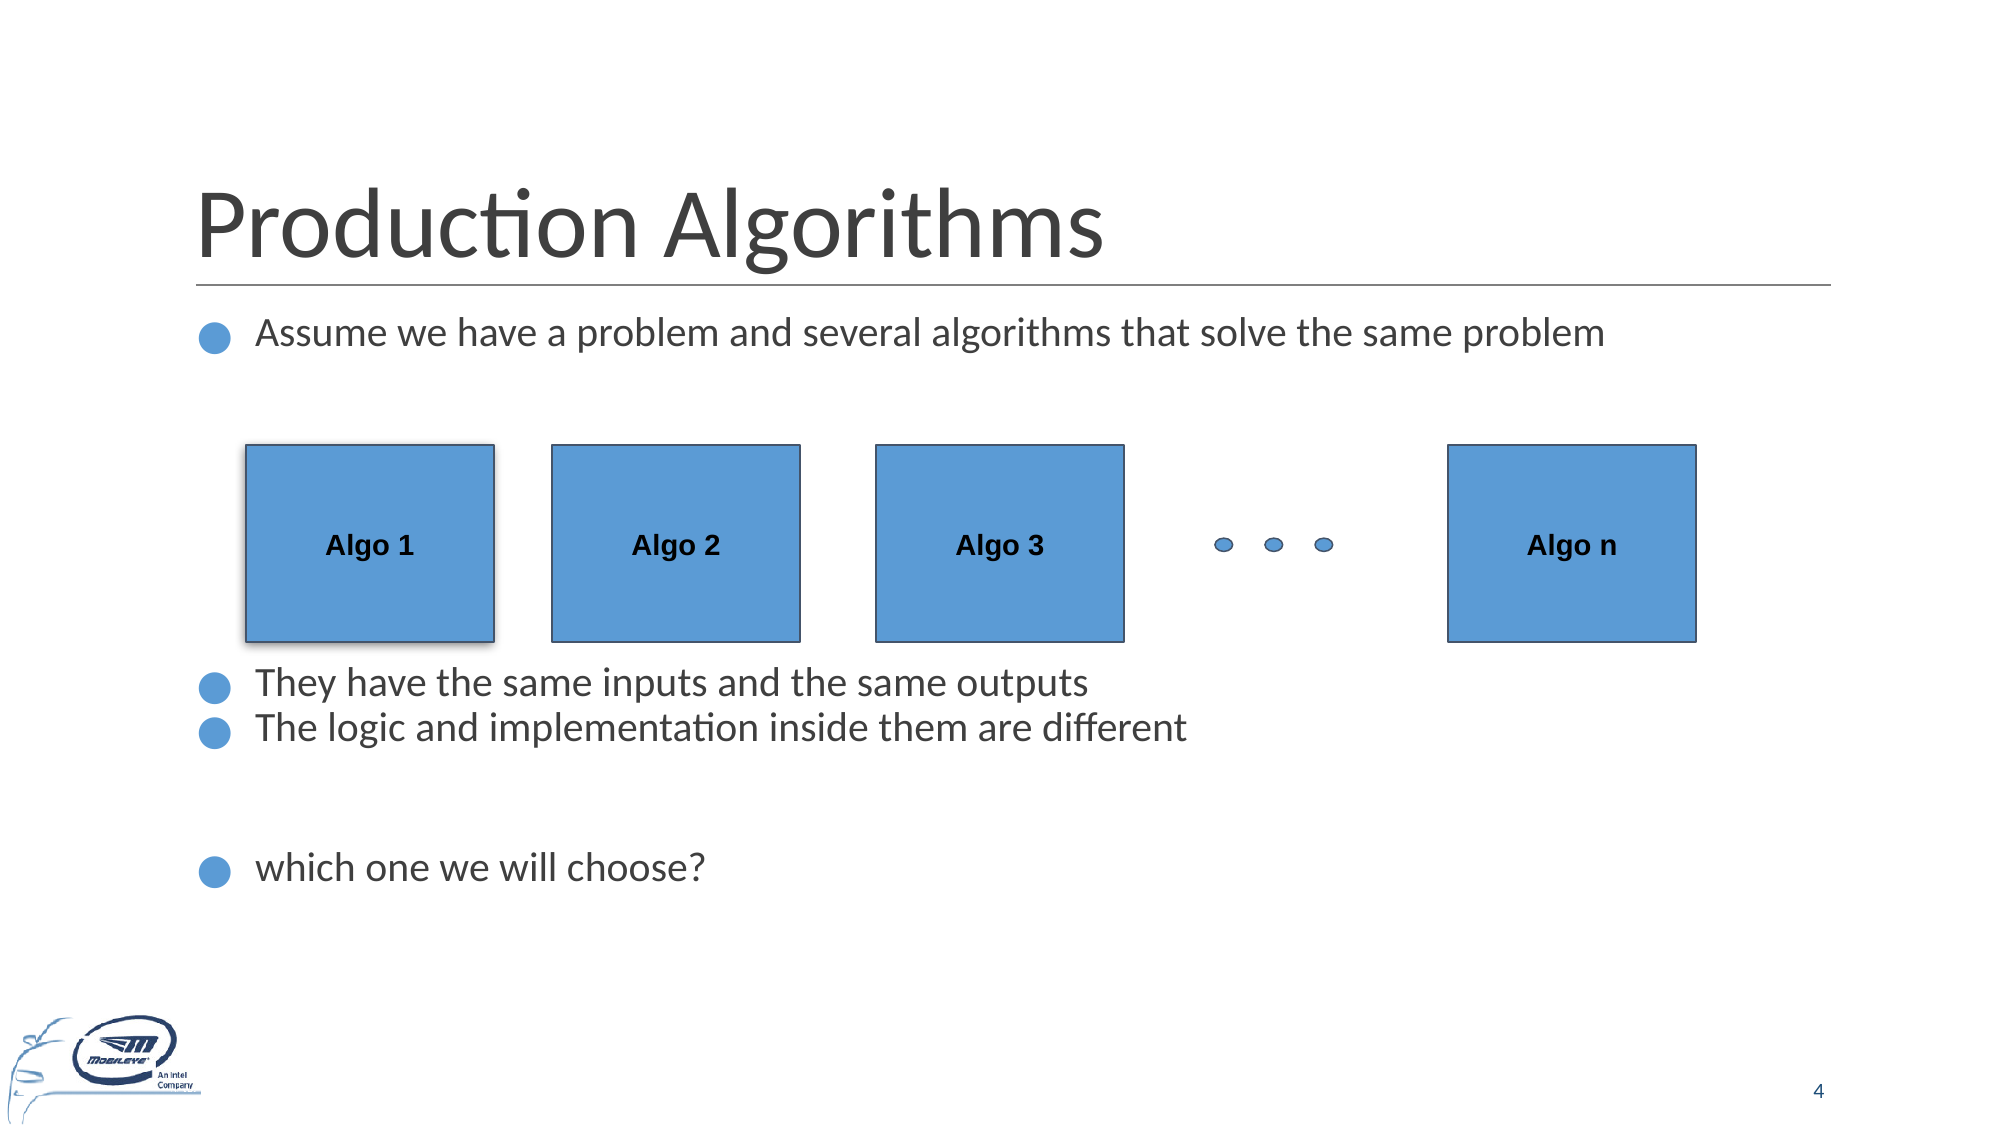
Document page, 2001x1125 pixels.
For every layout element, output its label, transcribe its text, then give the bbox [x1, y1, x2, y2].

list Assume we have a problem and several algorithms that solve the same problem They have the same inputs and the same outputs The logic and implementation inside them are different which one we will choose? [180, 302, 1830, 963]
text_box [1214, 538, 1233, 552]
text_box Algo n [1447, 445, 1696, 643]
text_box [1264, 538, 1283, 552]
text_box Algo 1 [245, 445, 494, 643]
slide_number 4 [1624, 1059, 1840, 1120]
picture [0, 1013, 201, 1125]
text_box [1314, 538, 1333, 552]
text_box Algo 2 [551, 445, 800, 643]
title Production Algorithms [180, 47, 1830, 285]
text_box Algo 3 [875, 445, 1124, 643]
